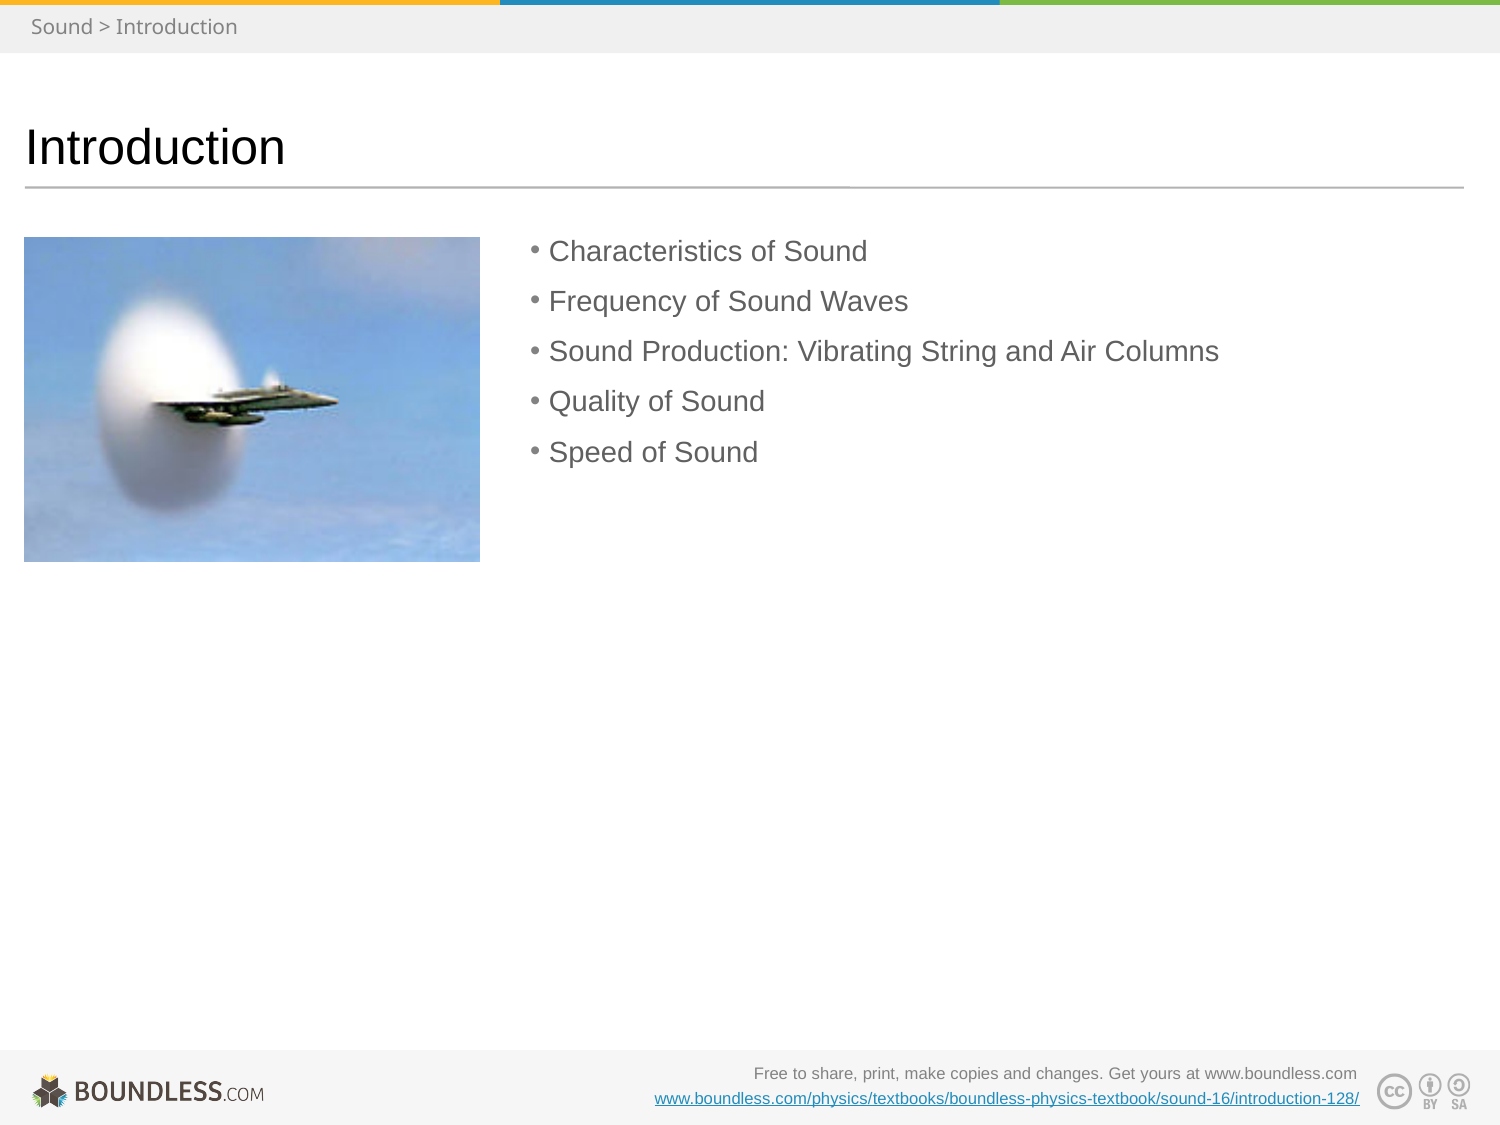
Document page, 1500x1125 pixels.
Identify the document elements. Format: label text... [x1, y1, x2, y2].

picture [1372, 1070, 1476, 1113]
picture [30, 1072, 265, 1109]
text_box Free to share, print, make copies and changes. Get yours at www.boundless.com [649, 1062, 1359, 1087]
text_box [0, 1050, 1500, 1125]
title Introduction [24, 62, 1450, 175]
text_box [0, 2, 1500, 54]
text_box www.boundless.com/physics/textbooks/boundless-physics-textbook/sound-16/introduction-128/ [274, 1087, 1361, 1125]
list Characteristics of Sound Frequency of Sound Waves Sound Production: Vibrating String and Air Columns Quality of Sound Speed of Sound [530, 224, 1460, 1013]
picture [24, 237, 480, 562]
text_box Sound > Introduction [31, 13, 1475, 38]
